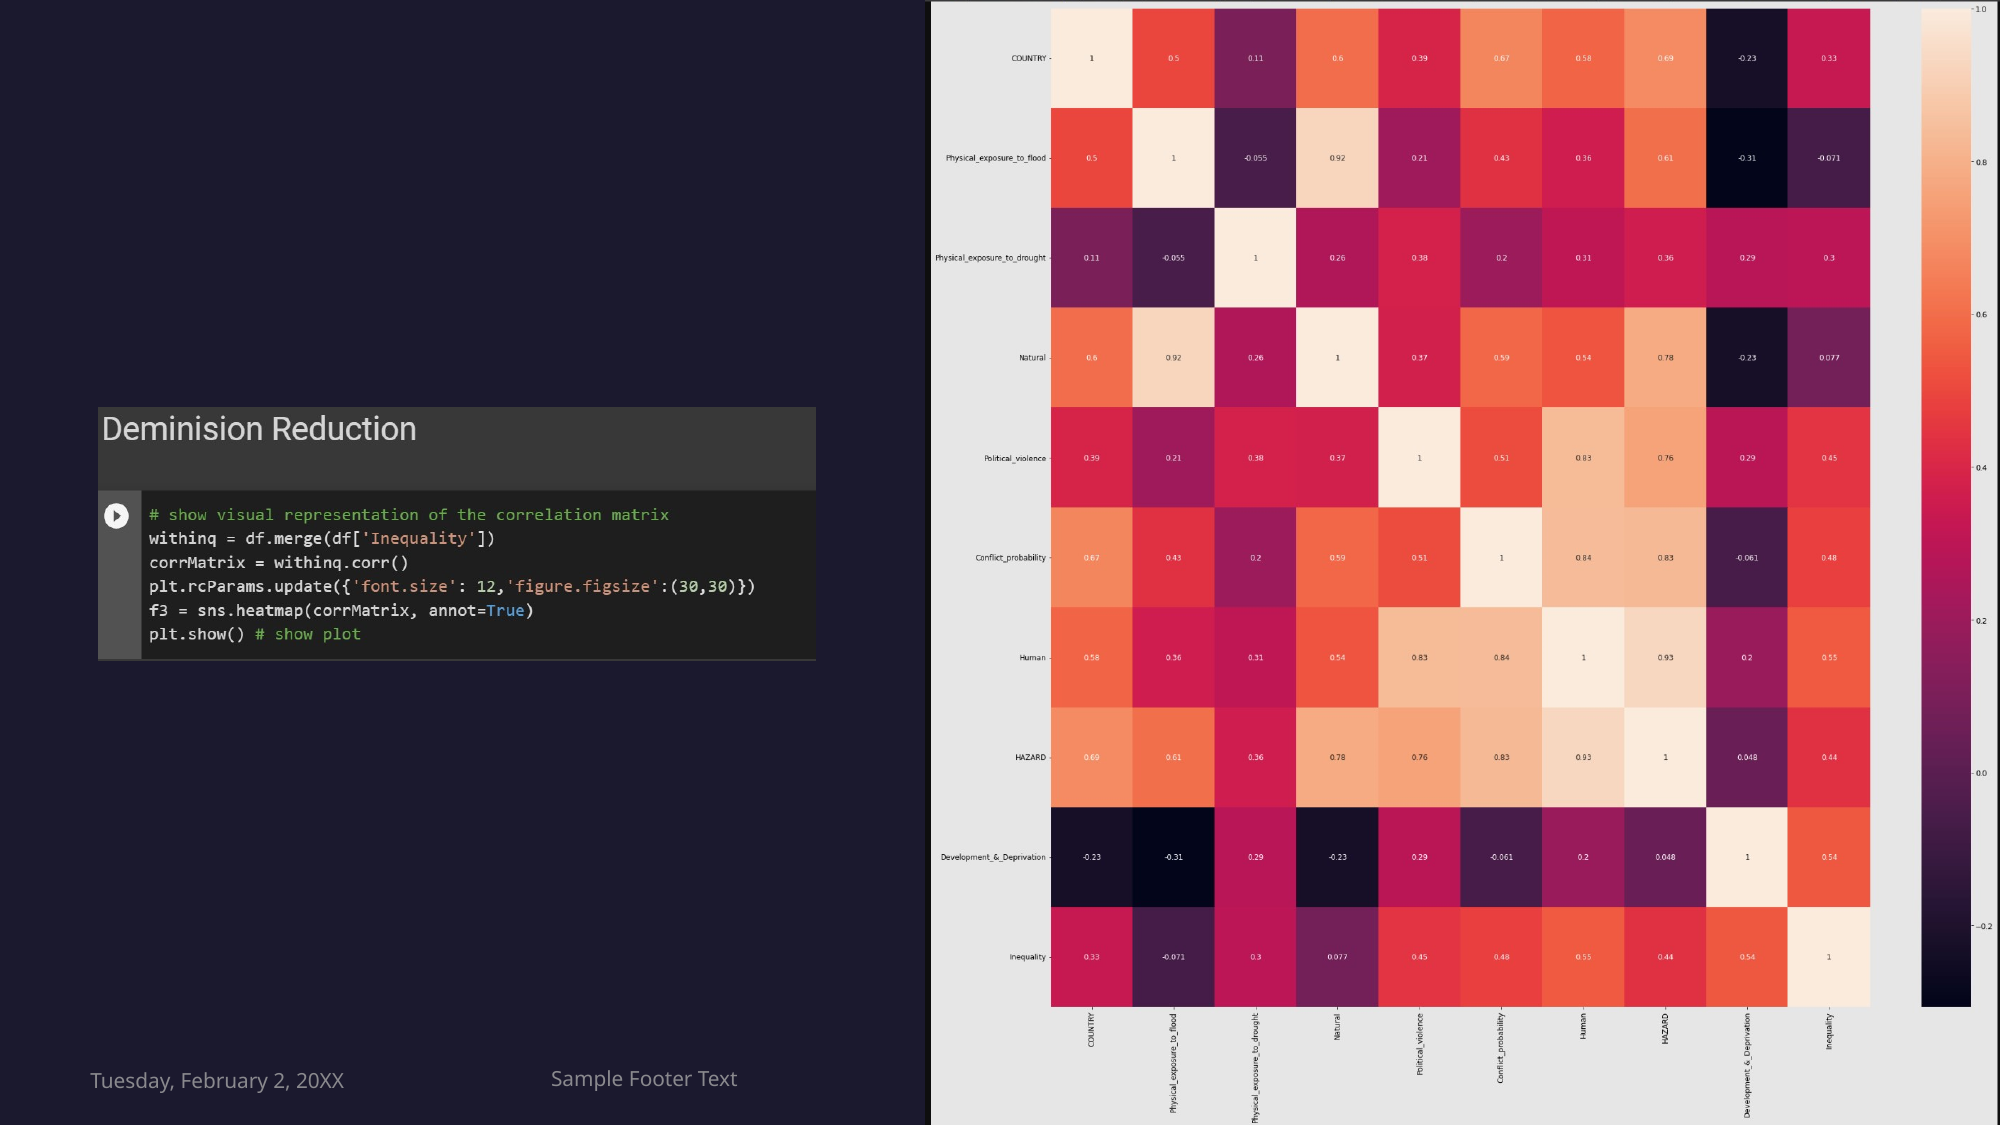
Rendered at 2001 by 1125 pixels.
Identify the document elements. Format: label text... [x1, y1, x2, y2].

footer Sample Footer Text [551, 1067, 925, 1093]
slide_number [90, 1067, 522, 1093]
picture [925, 0, 2000, 1125]
picture [97, 407, 816, 661]
